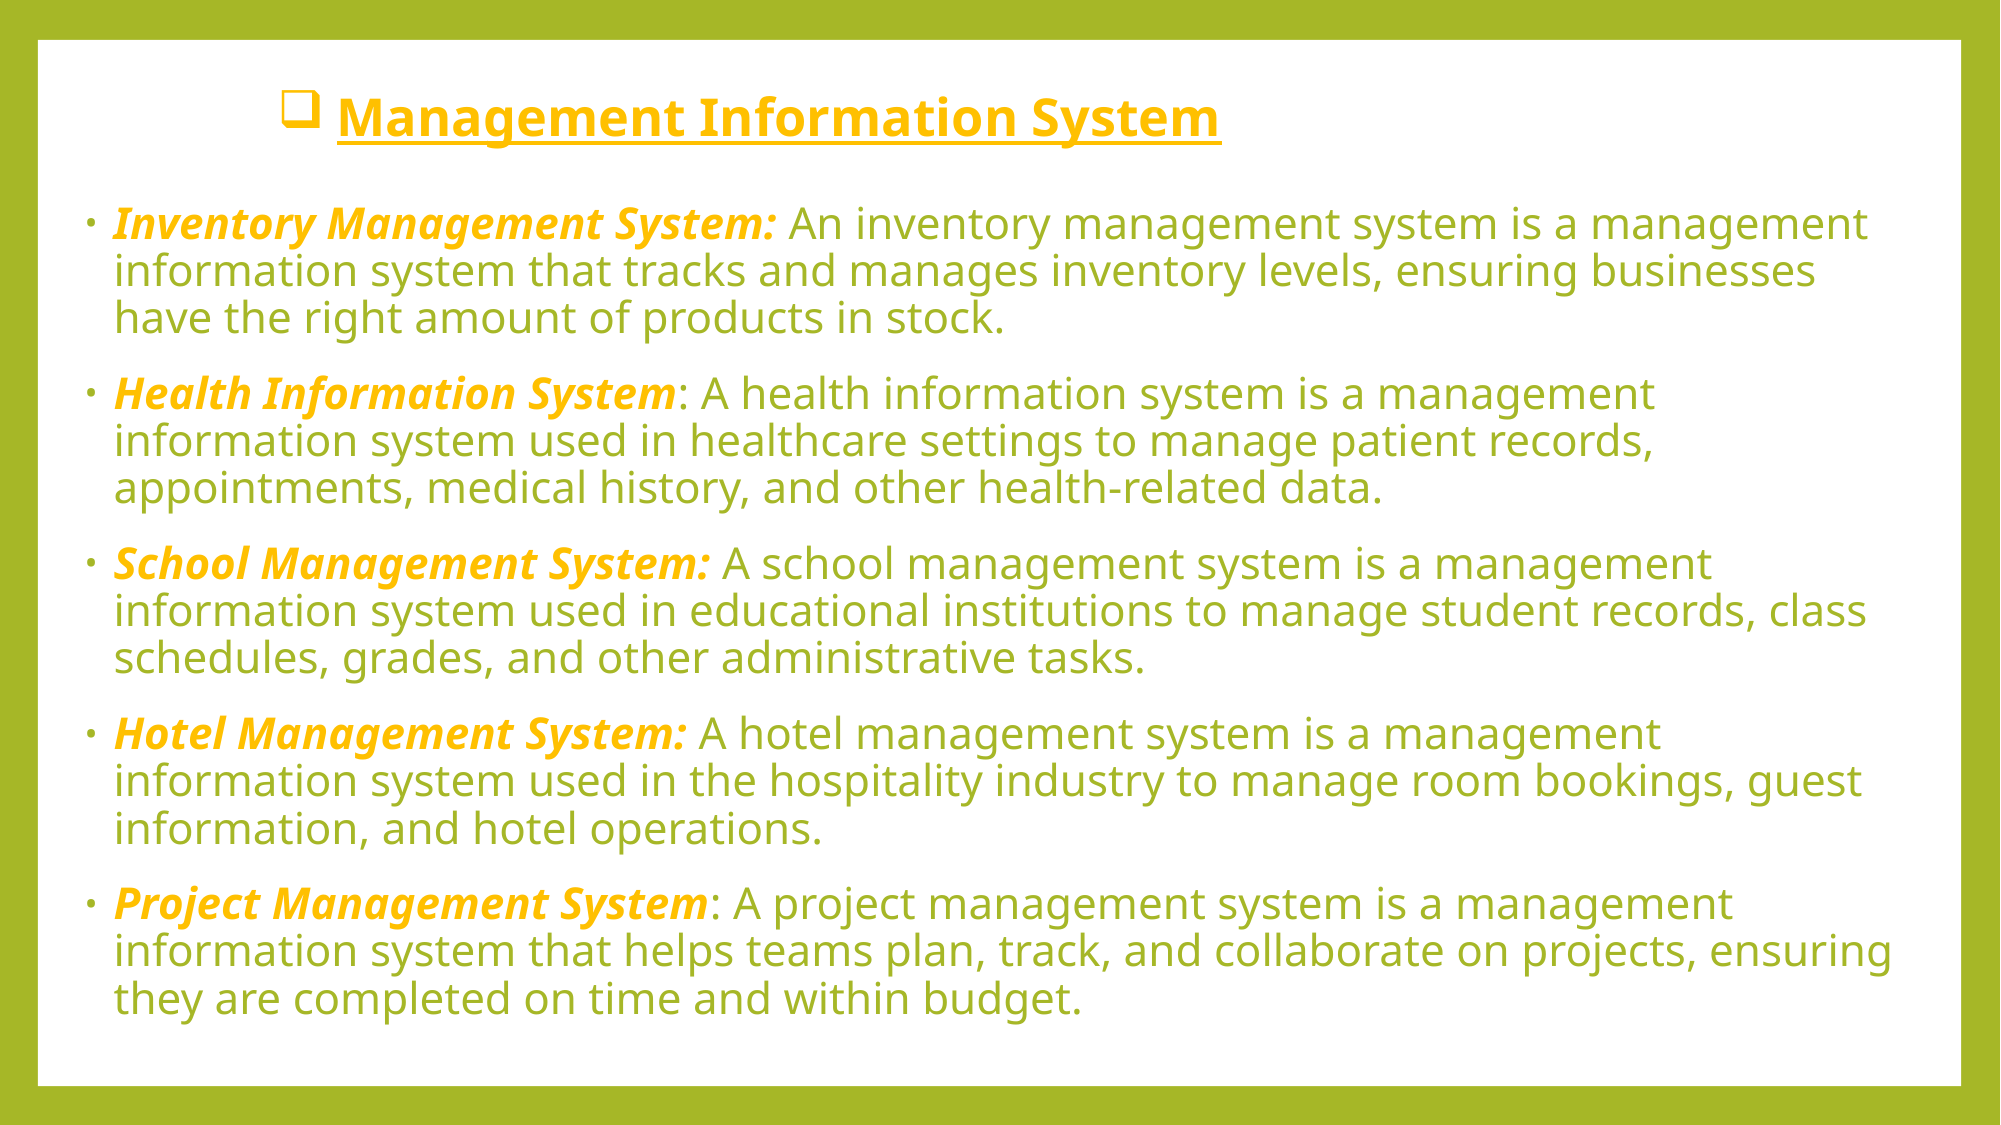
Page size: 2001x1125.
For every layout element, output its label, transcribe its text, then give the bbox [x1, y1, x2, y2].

list Inventory Management System: An inventory management system is a management information system that tracks and manages inventory levels, ensuring businesses have the right amount of products in stock. Health Information System: A health information system is a management information system used in healthcare settings to manage patient records, appointments, medical history, and other health-related data. School Management System: A school management system is a management information system used in educational institutions to manage student records, class schedules, grades, and other administrative tasks. Hotel Management System: A hotel management system is a management information system used in the hospitality industry to manage room bookings, guest information, and hotel operations. Project Management System: A project management system is a management information system that helps teams plan, track, and collaborate on projects, ensuring they are completed on time and within budget. [62, 193, 1913, 1034]
title Management Information System [262, 83, 1619, 157]
